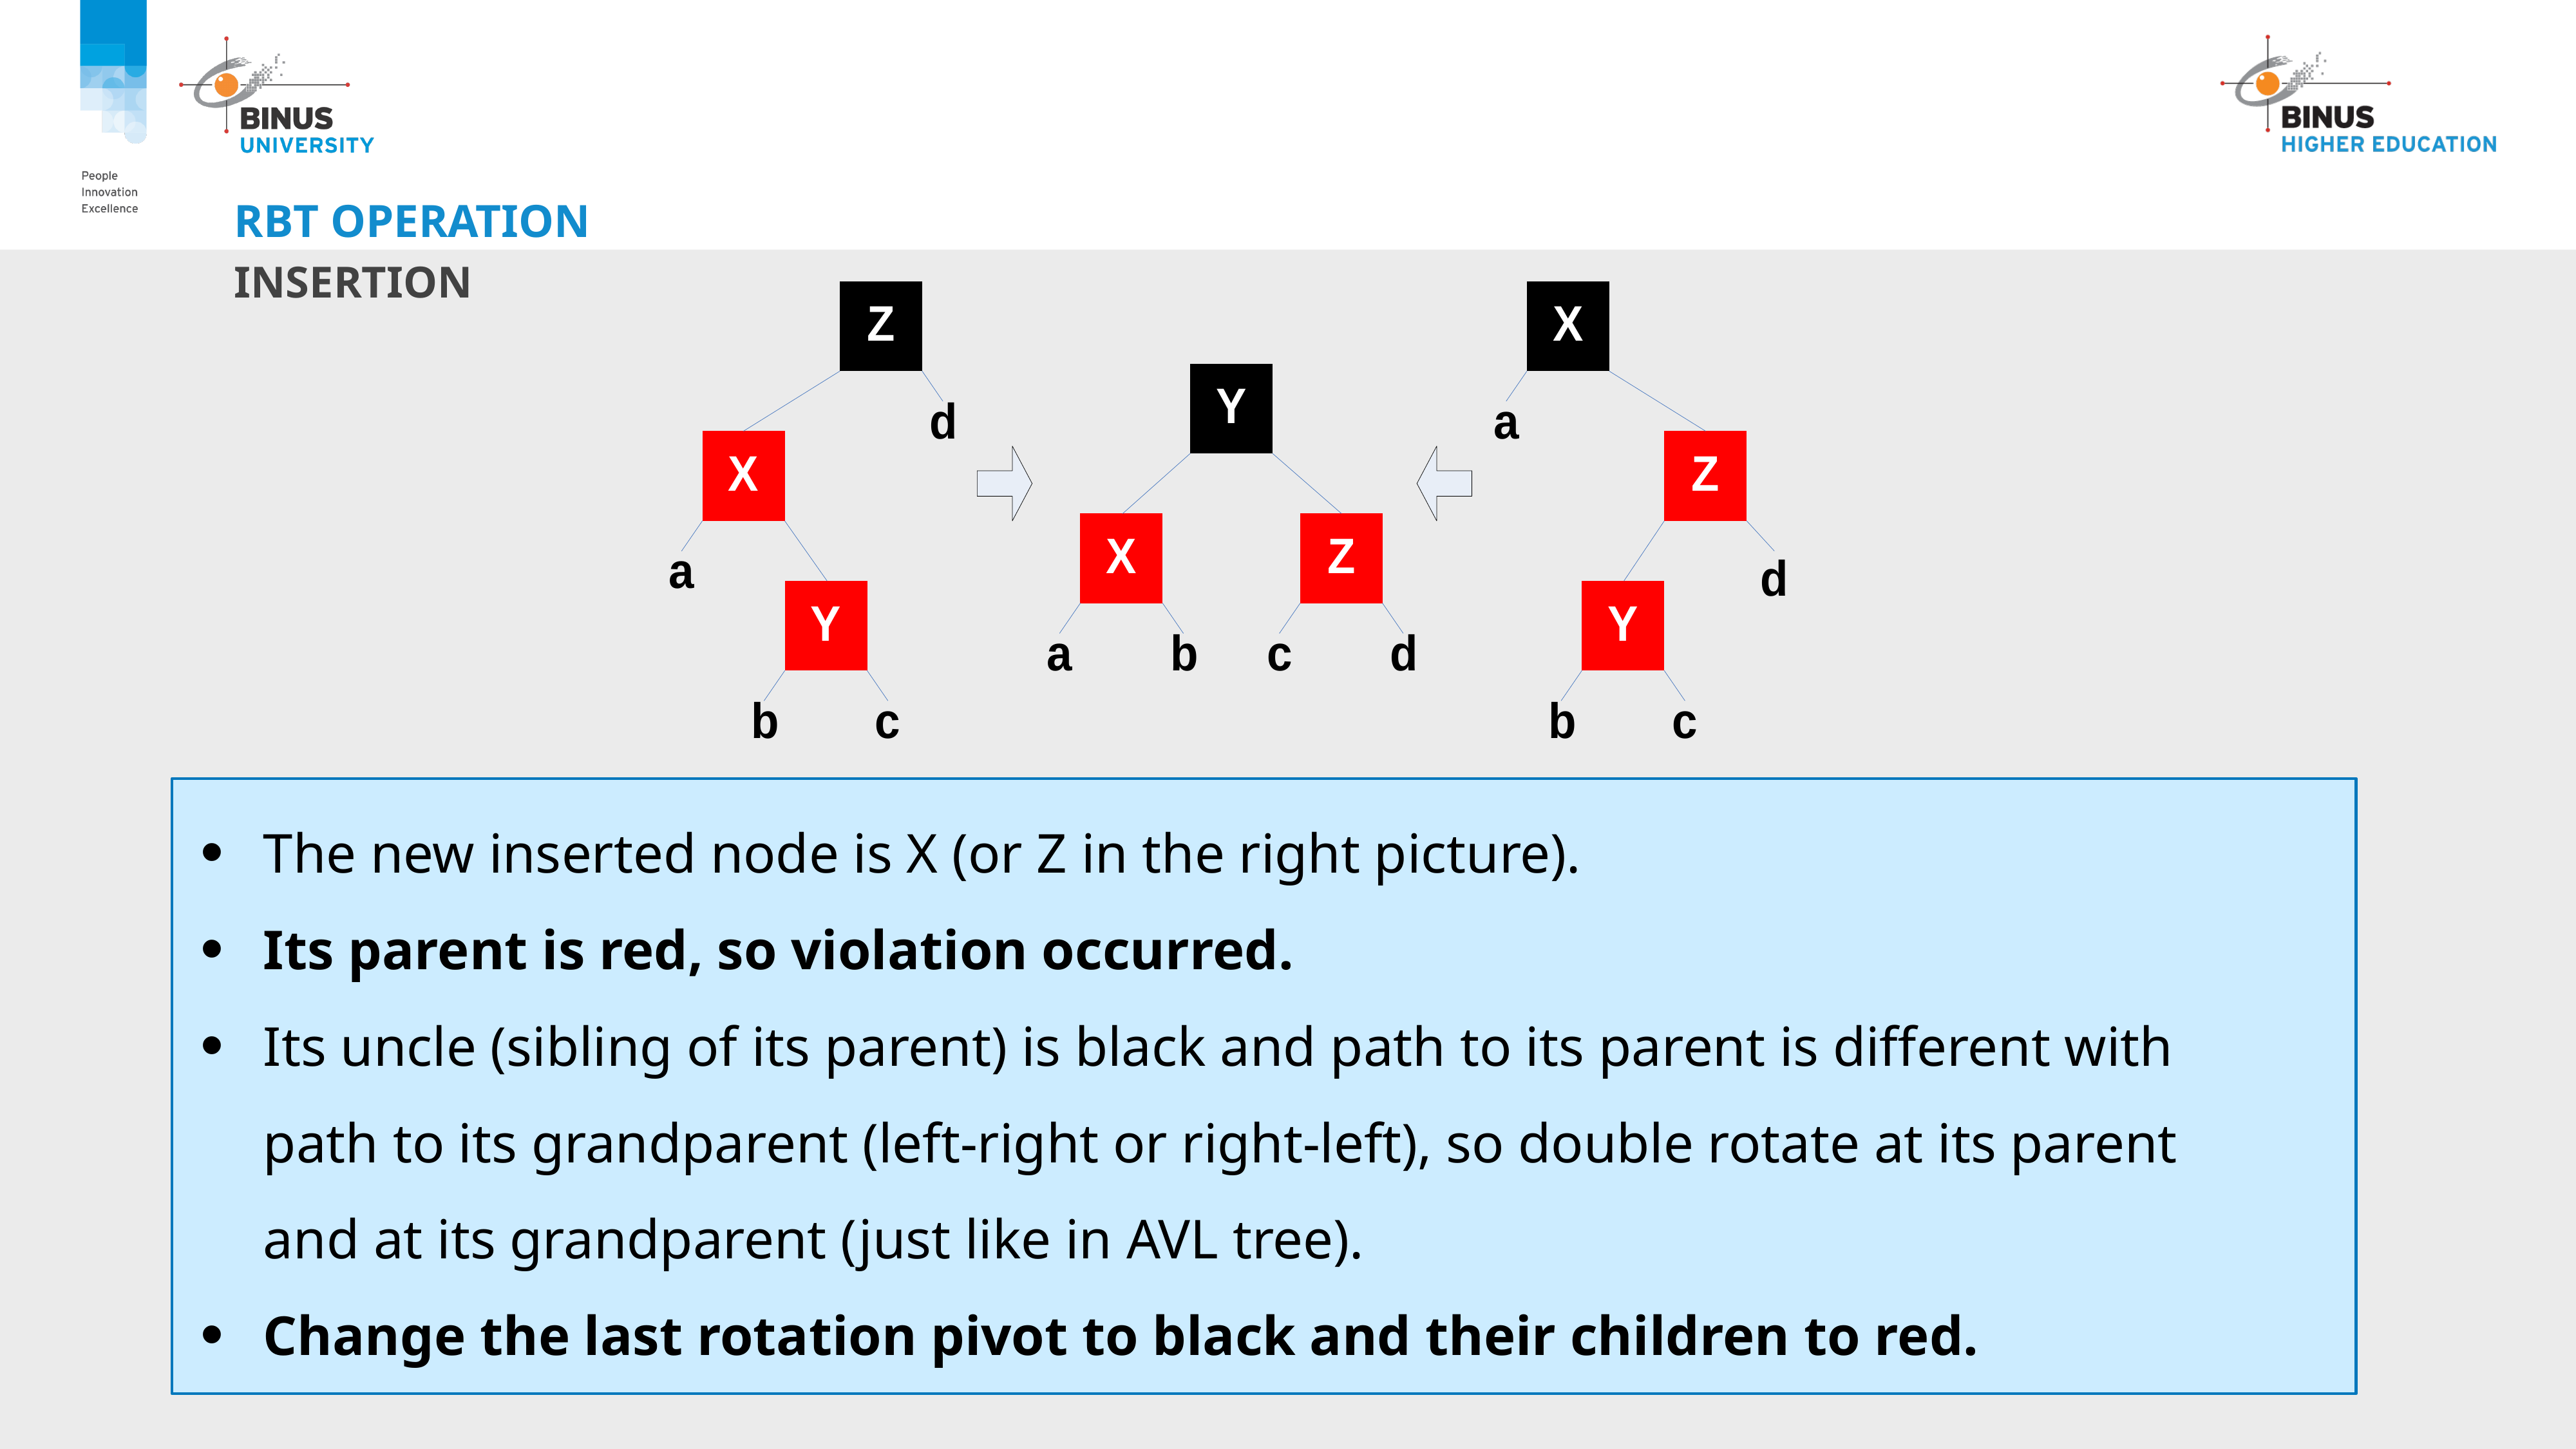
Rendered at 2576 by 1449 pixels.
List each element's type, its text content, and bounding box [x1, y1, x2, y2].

picture [81, 146, 146, 213]
picture [80, 66, 147, 144]
title RBT OPERATION [228, 197, 1784, 252]
list INSERTION [228, 255, 1262, 341]
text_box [651, 274, 1804, 756]
picture [174, 25, 374, 161]
picture [2199, 0, 2496, 156]
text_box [166, 778, 2356, 1449]
